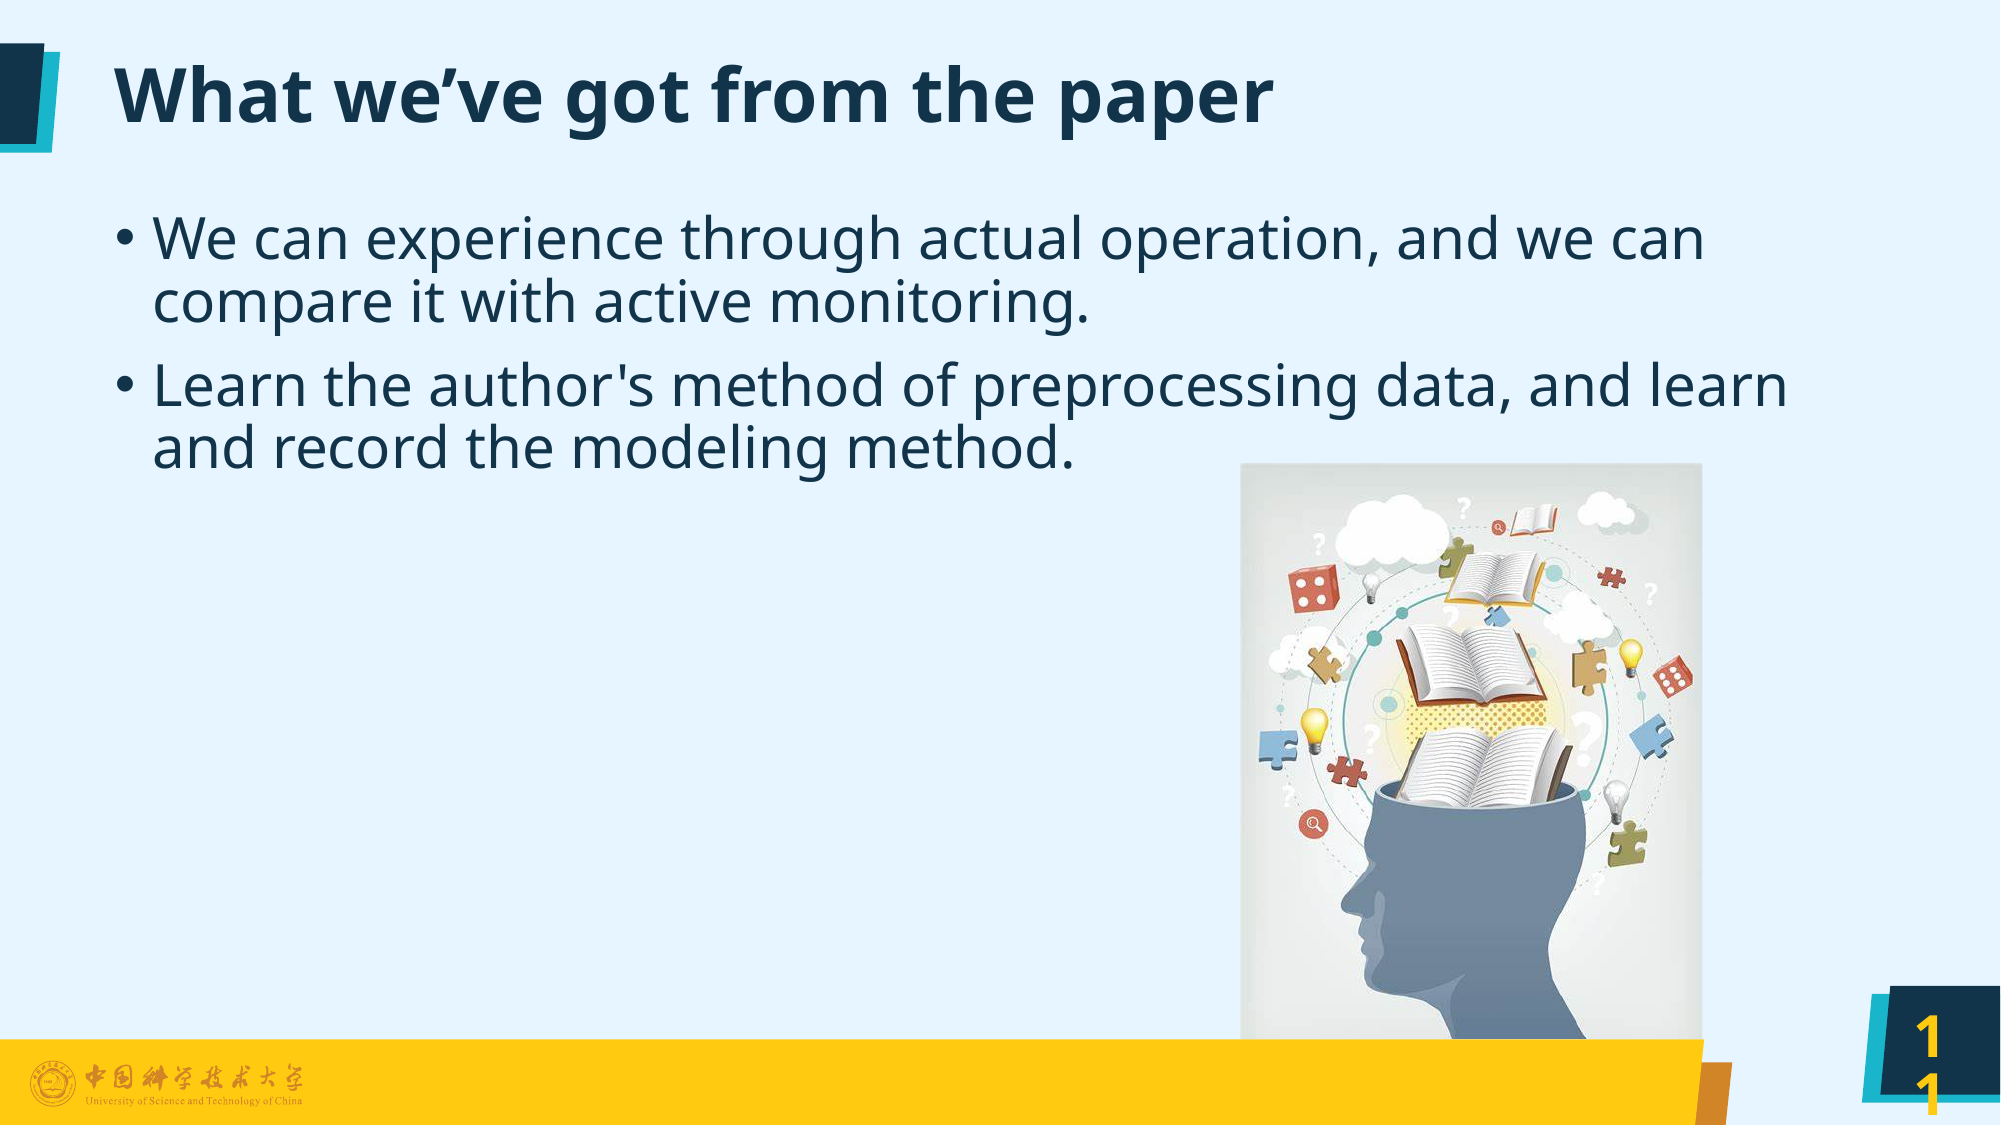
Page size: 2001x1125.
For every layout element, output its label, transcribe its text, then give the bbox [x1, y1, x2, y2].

slide_number 11 [1898, 993, 1989, 1084]
title What we’ve got from the paper [99, 43, 1863, 153]
picture [1240, 463, 1703, 1039]
list We can experience through actual operation, and we can compare it with active monitoring. Learn the author's method of preprocessing data, and learn and record the modeling method. [99, 201, 1862, 973]
